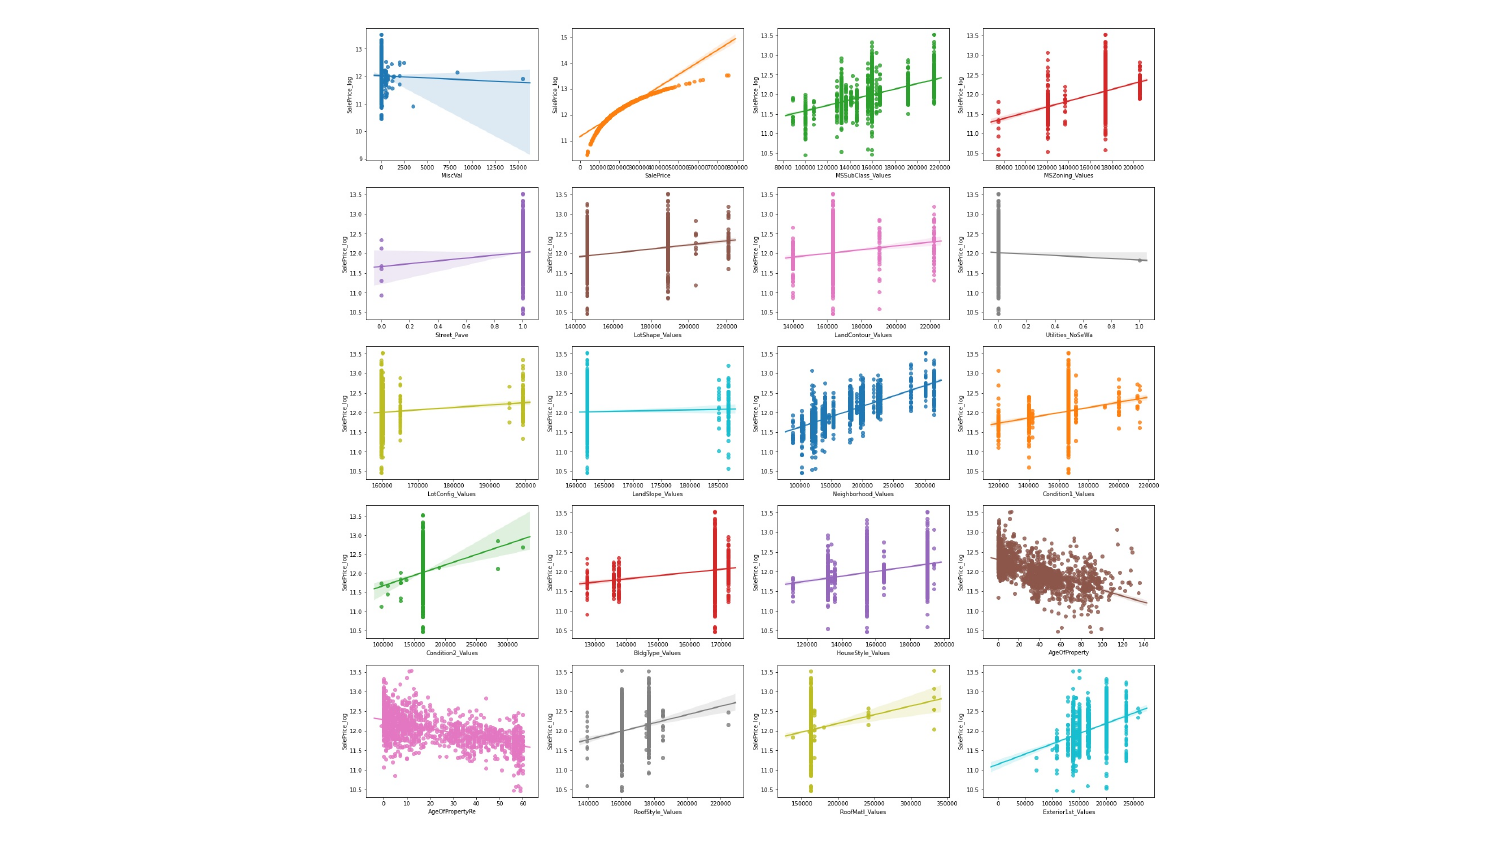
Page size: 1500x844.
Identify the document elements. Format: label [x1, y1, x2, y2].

picture [336, 24, 1164, 819]
